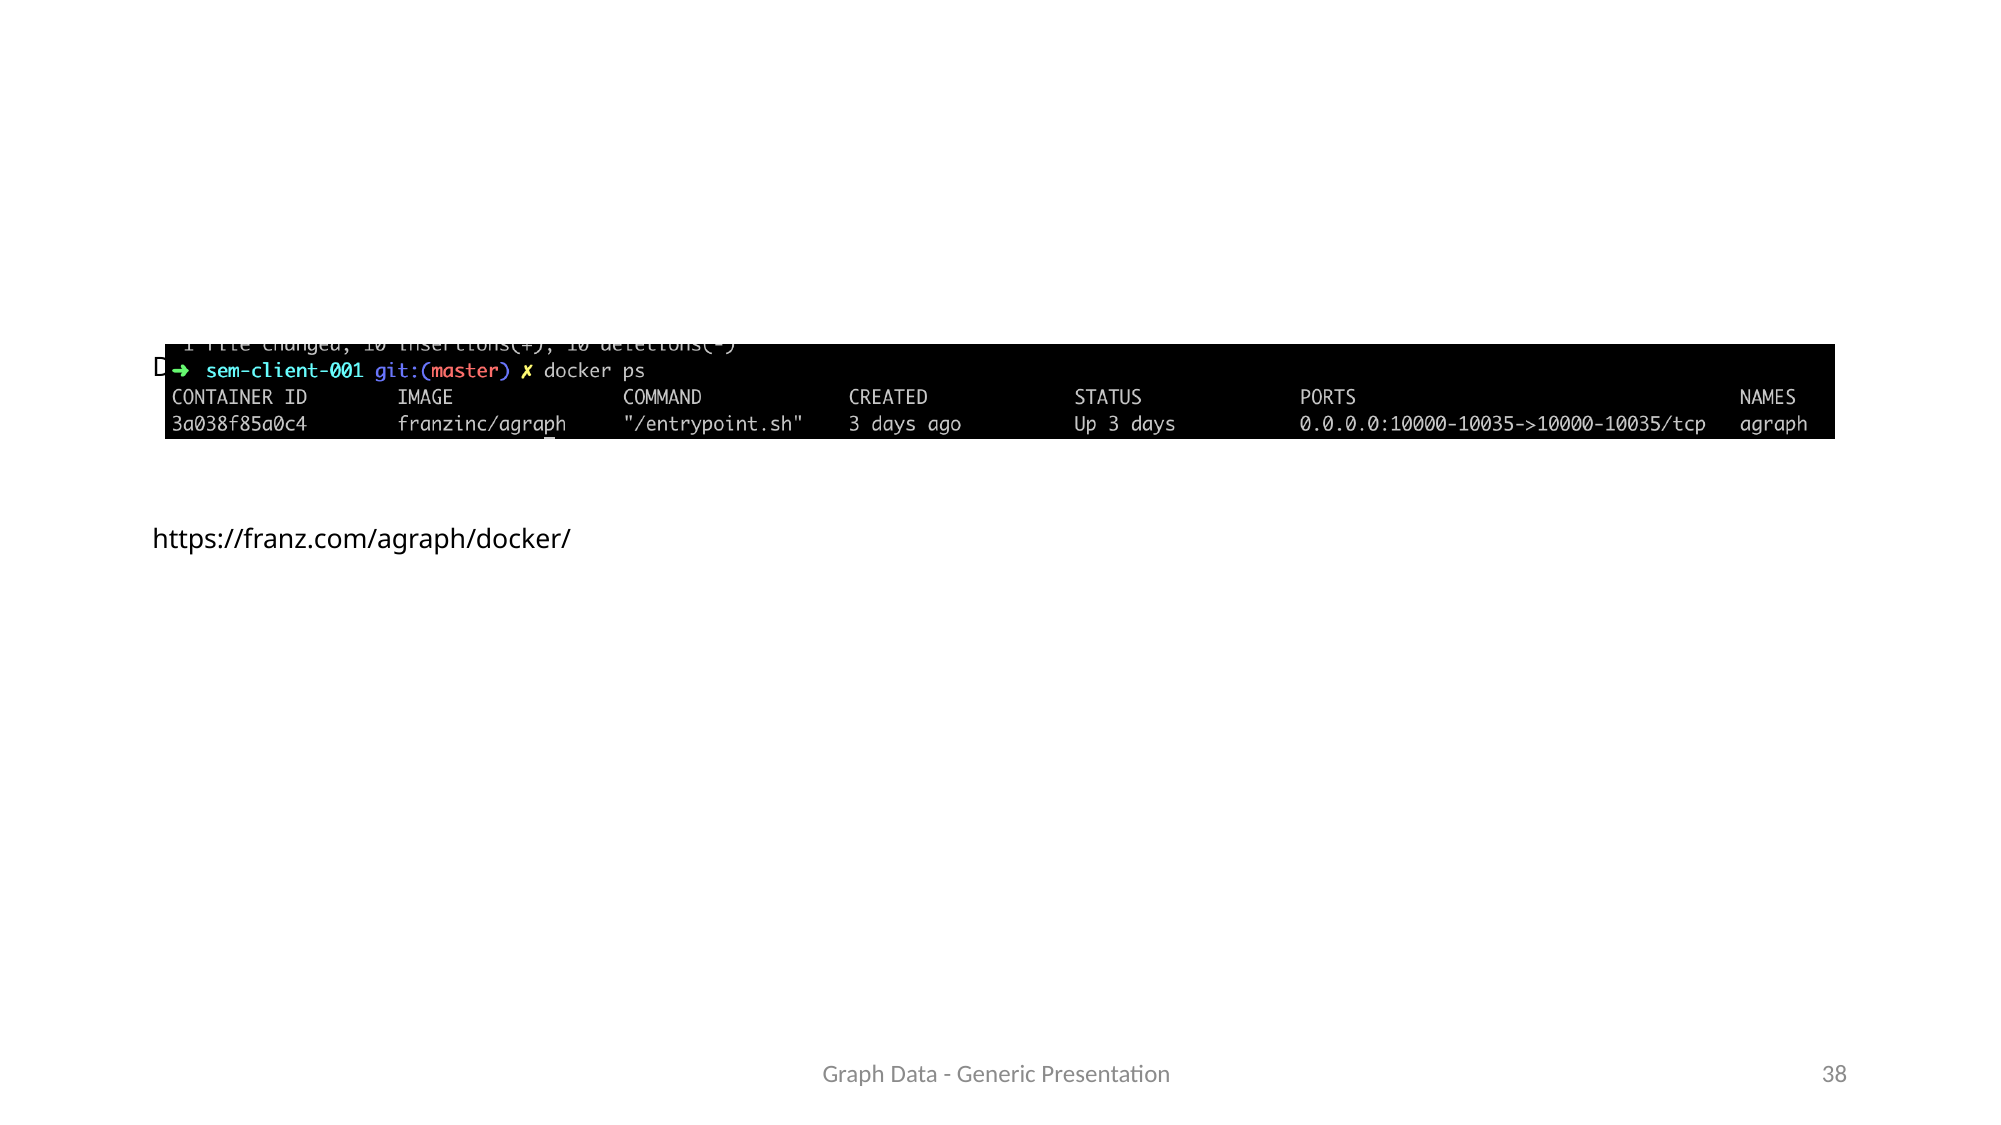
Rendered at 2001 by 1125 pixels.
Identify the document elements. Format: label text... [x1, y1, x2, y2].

picture [165, 344, 1835, 439]
title Docker version of Agraph https://franz.com/agraph/docker/ [137, 345, 1863, 563]
slide_number 37 [1412, 1042, 1863, 1103]
footer Graph Data - Generic Presentation [662, 1042, 1338, 1103]
